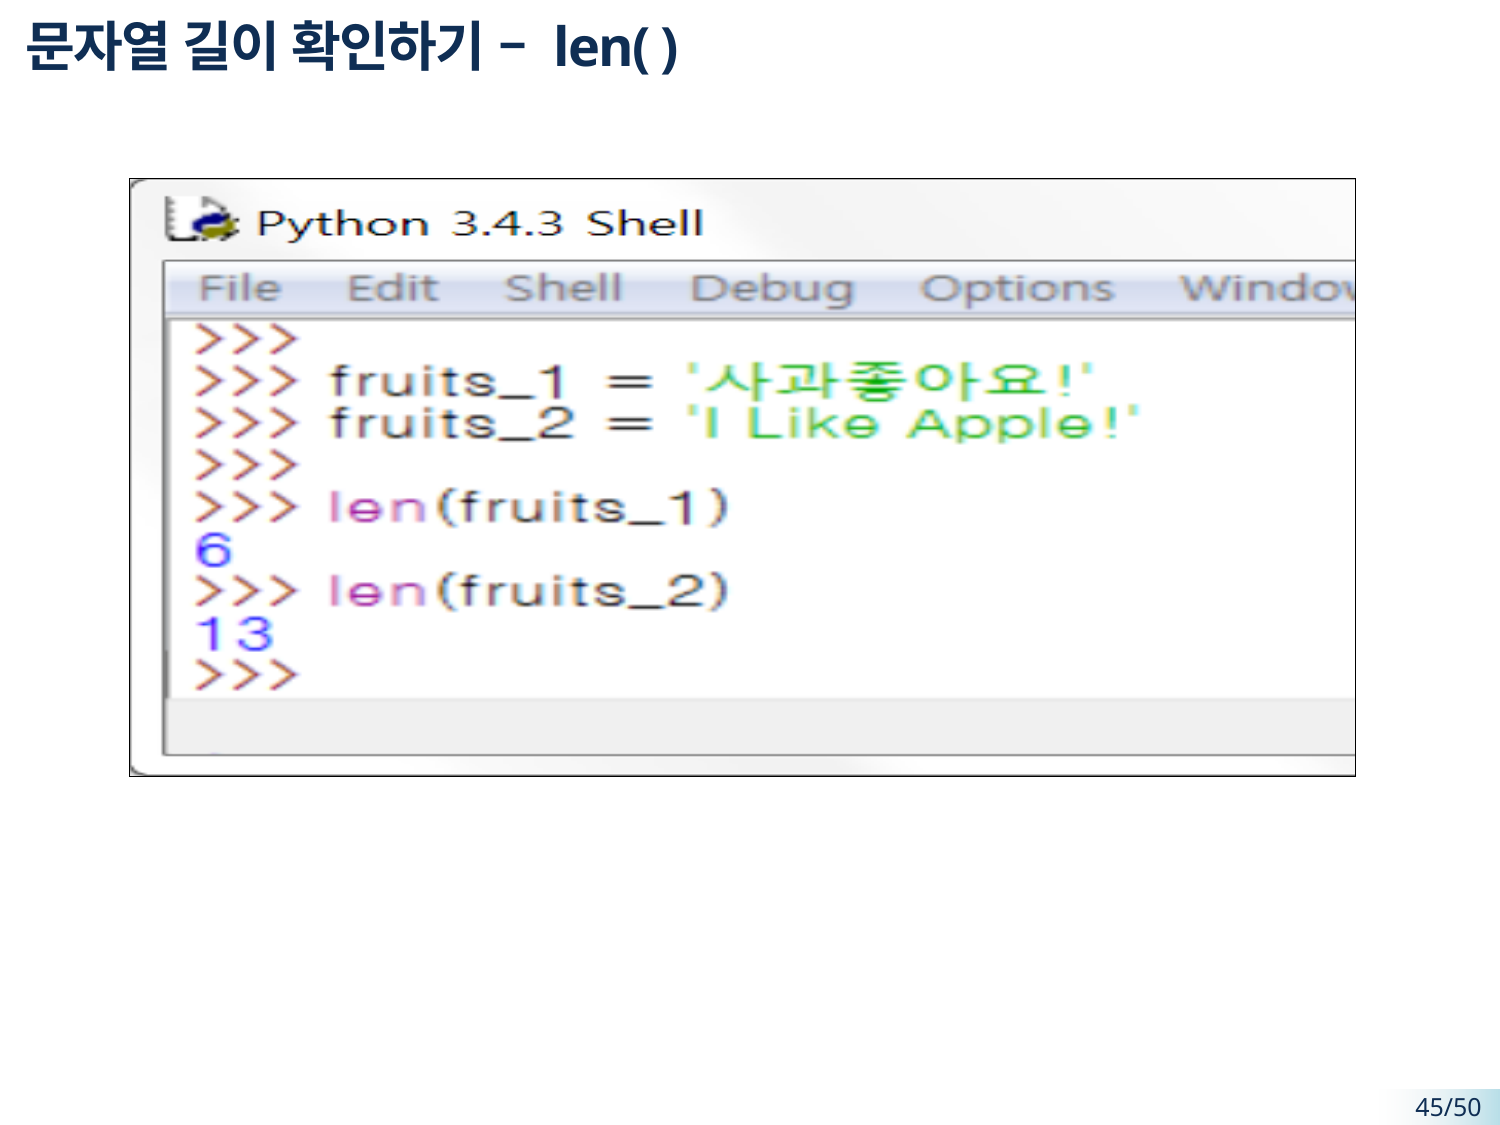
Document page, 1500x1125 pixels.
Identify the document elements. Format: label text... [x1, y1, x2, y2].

title 문자열 길이 확인하기 – len( ) [10, 5, 1288, 84]
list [129, 178, 1356, 777]
